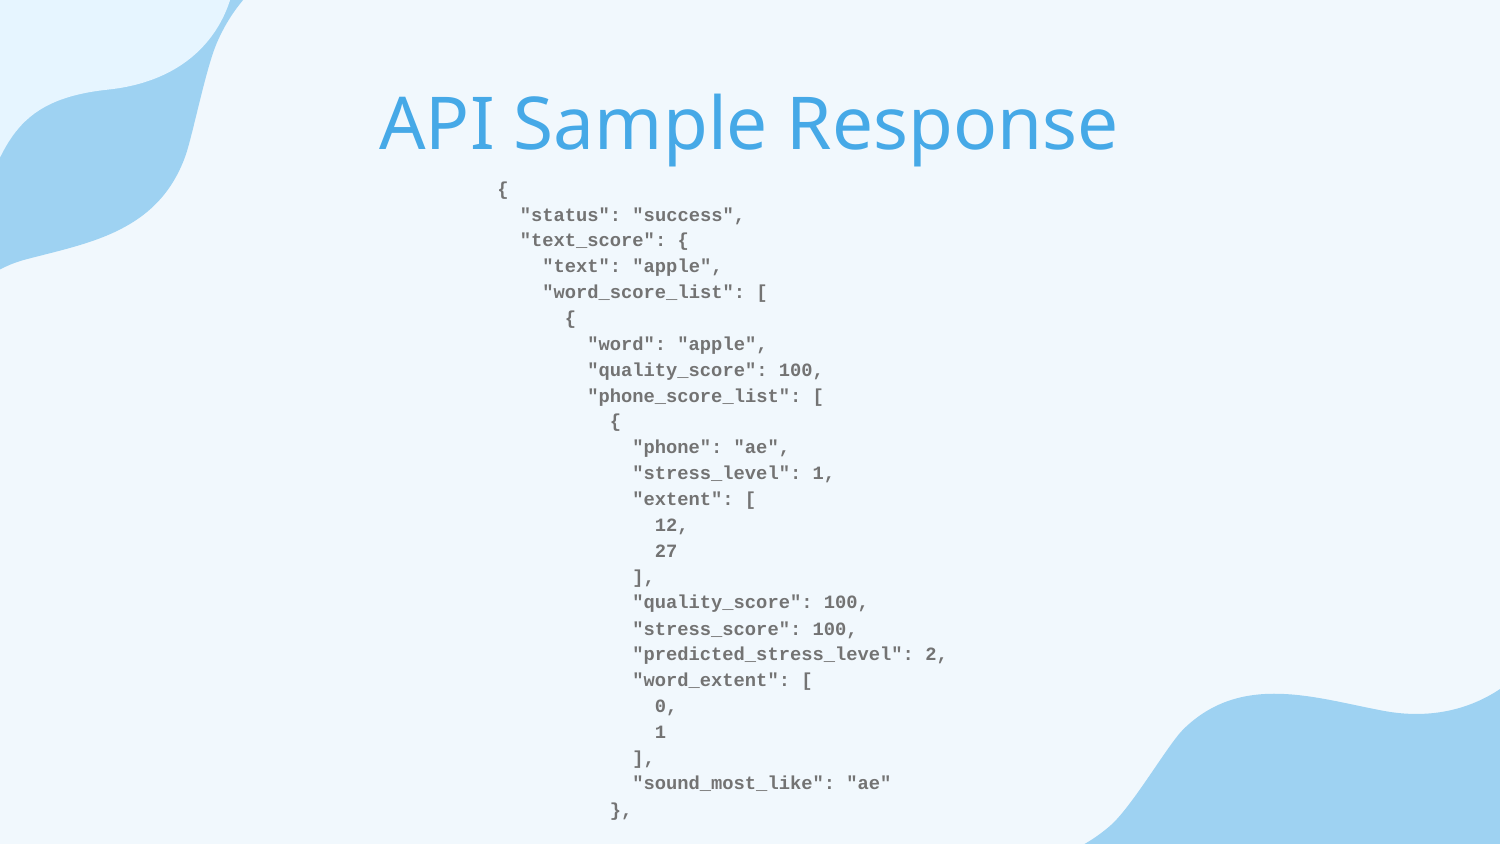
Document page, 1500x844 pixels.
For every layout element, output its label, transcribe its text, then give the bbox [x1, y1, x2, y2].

text_box { "status": "success", "text_score": { "text": "apple", "word_score_list": [ { "word": "apple", "quality_score": 100, "phone_score_list": [ { "phone": "ae", "stress_level": 1, "extent": [ 12, 27 ], "quality_score": 100, "stress_score": 100, "predicted_stress_level": 2, "word_extent": [ 0, 1 ], "sound_most_like": "ae" }, [482, 158, 1159, 844]
title API Sample Response [117, 72, 1382, 167]
